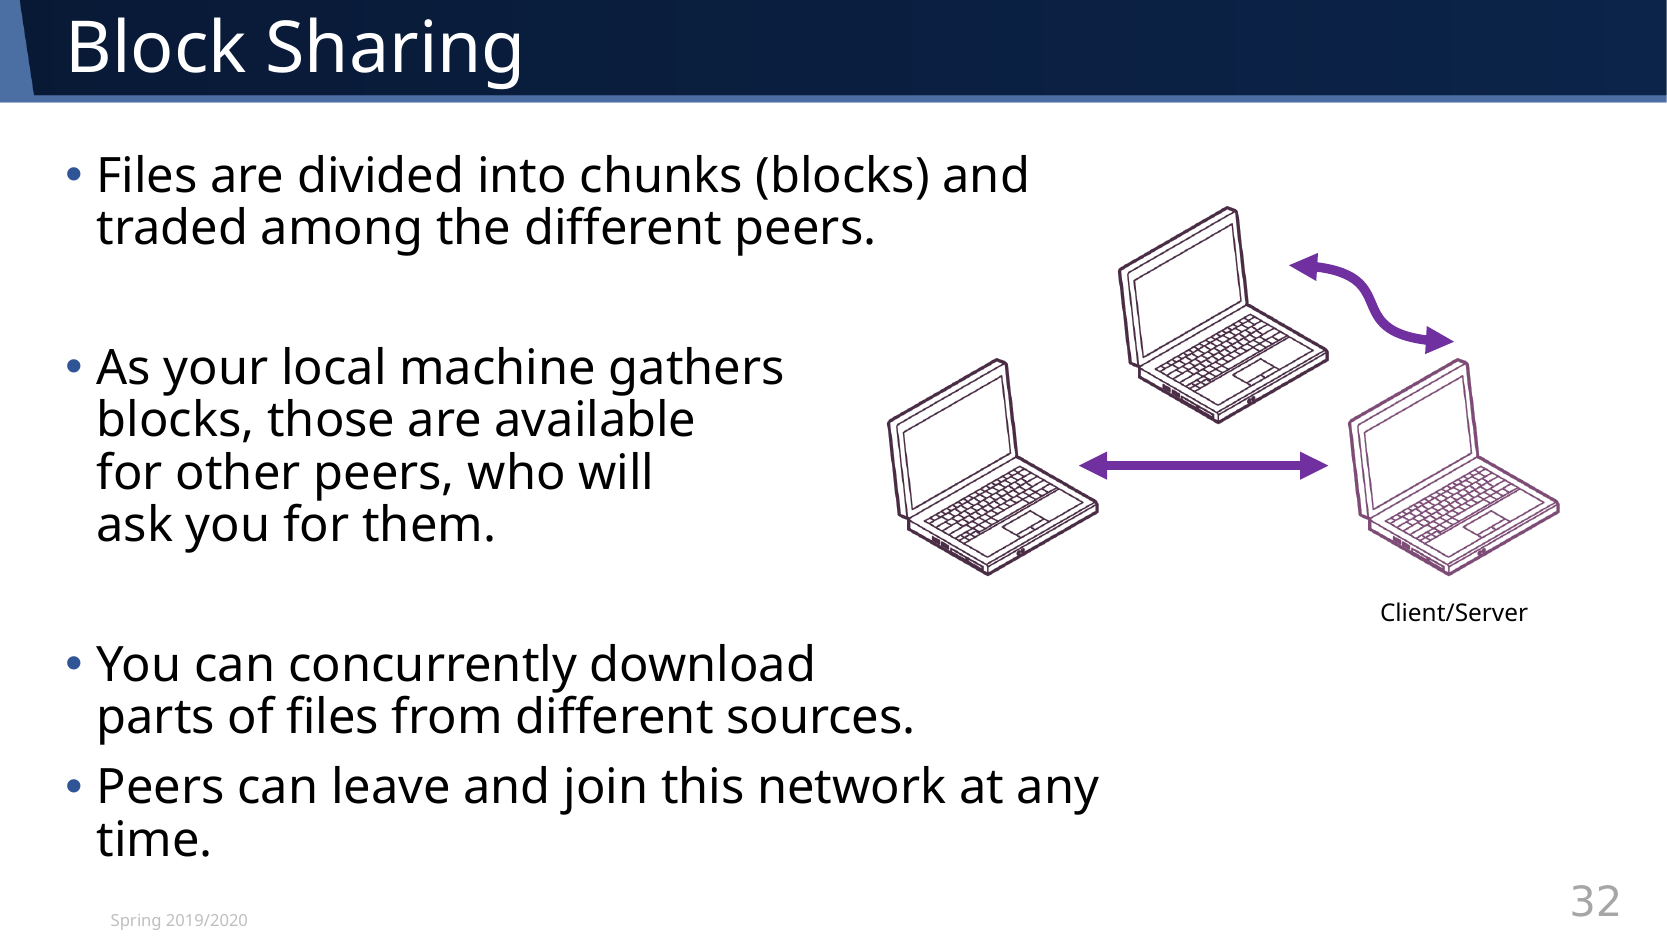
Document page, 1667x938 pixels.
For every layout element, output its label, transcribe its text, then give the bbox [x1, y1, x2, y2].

footer Spring 2019/2020 [0, 906, 360, 937]
list Files are divided into chunks (blocks) and traded among the different peers. As your local machine gathers blocks, those are available for other peers, who will ask you for them. You can concurrently download parts of files from different sources. Peers can leave and join this network at any time. [50, 142, 1181, 853]
picture [0, 0, 1667, 938]
title Block Sharing [50, 3, 1667, 97]
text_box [1288, 265, 1455, 342]
text_box Client/Server [1338, 589, 1570, 634]
